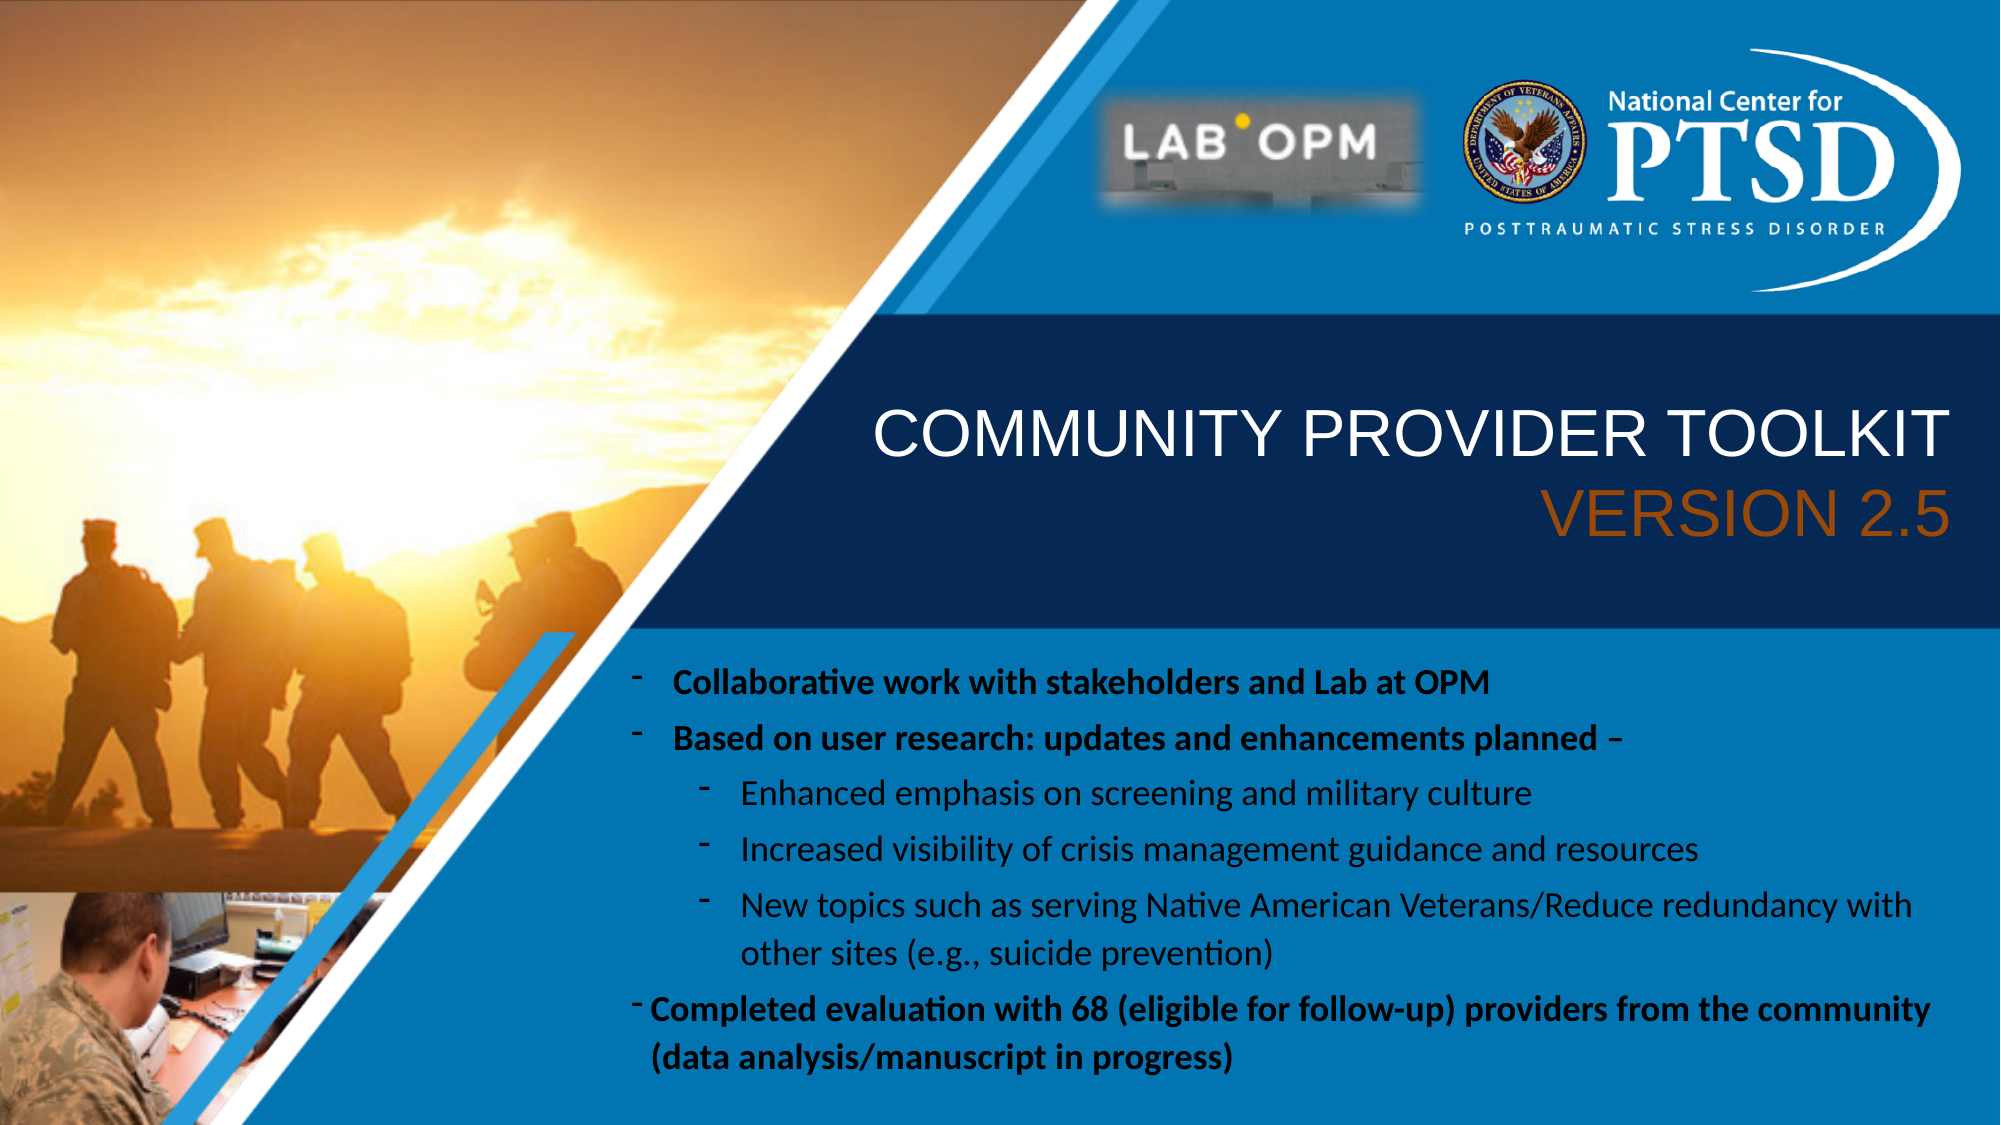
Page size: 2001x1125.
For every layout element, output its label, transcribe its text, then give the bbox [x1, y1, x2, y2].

subtitle Collaborative work with stakeholders and Lab at OPM Based on user research: updates and enhancements planned – Enhanced emphasis on screening and military culture Increased visibility of crisis management guidance and resources New topics such as serving Native American Veterans/Reduce redundancy with other sites (e.g., suicide prevention) Completed evaluation with 68 (eligible for follow-up) providers from the community (data analysis/manuscript in progress) [615, 645, 1967, 1096]
title COMMUNITY PROVIDER TOOLKIT VERSION 2.5 [800, 349, 1967, 591]
picture [2, 0, 2000, 1125]
